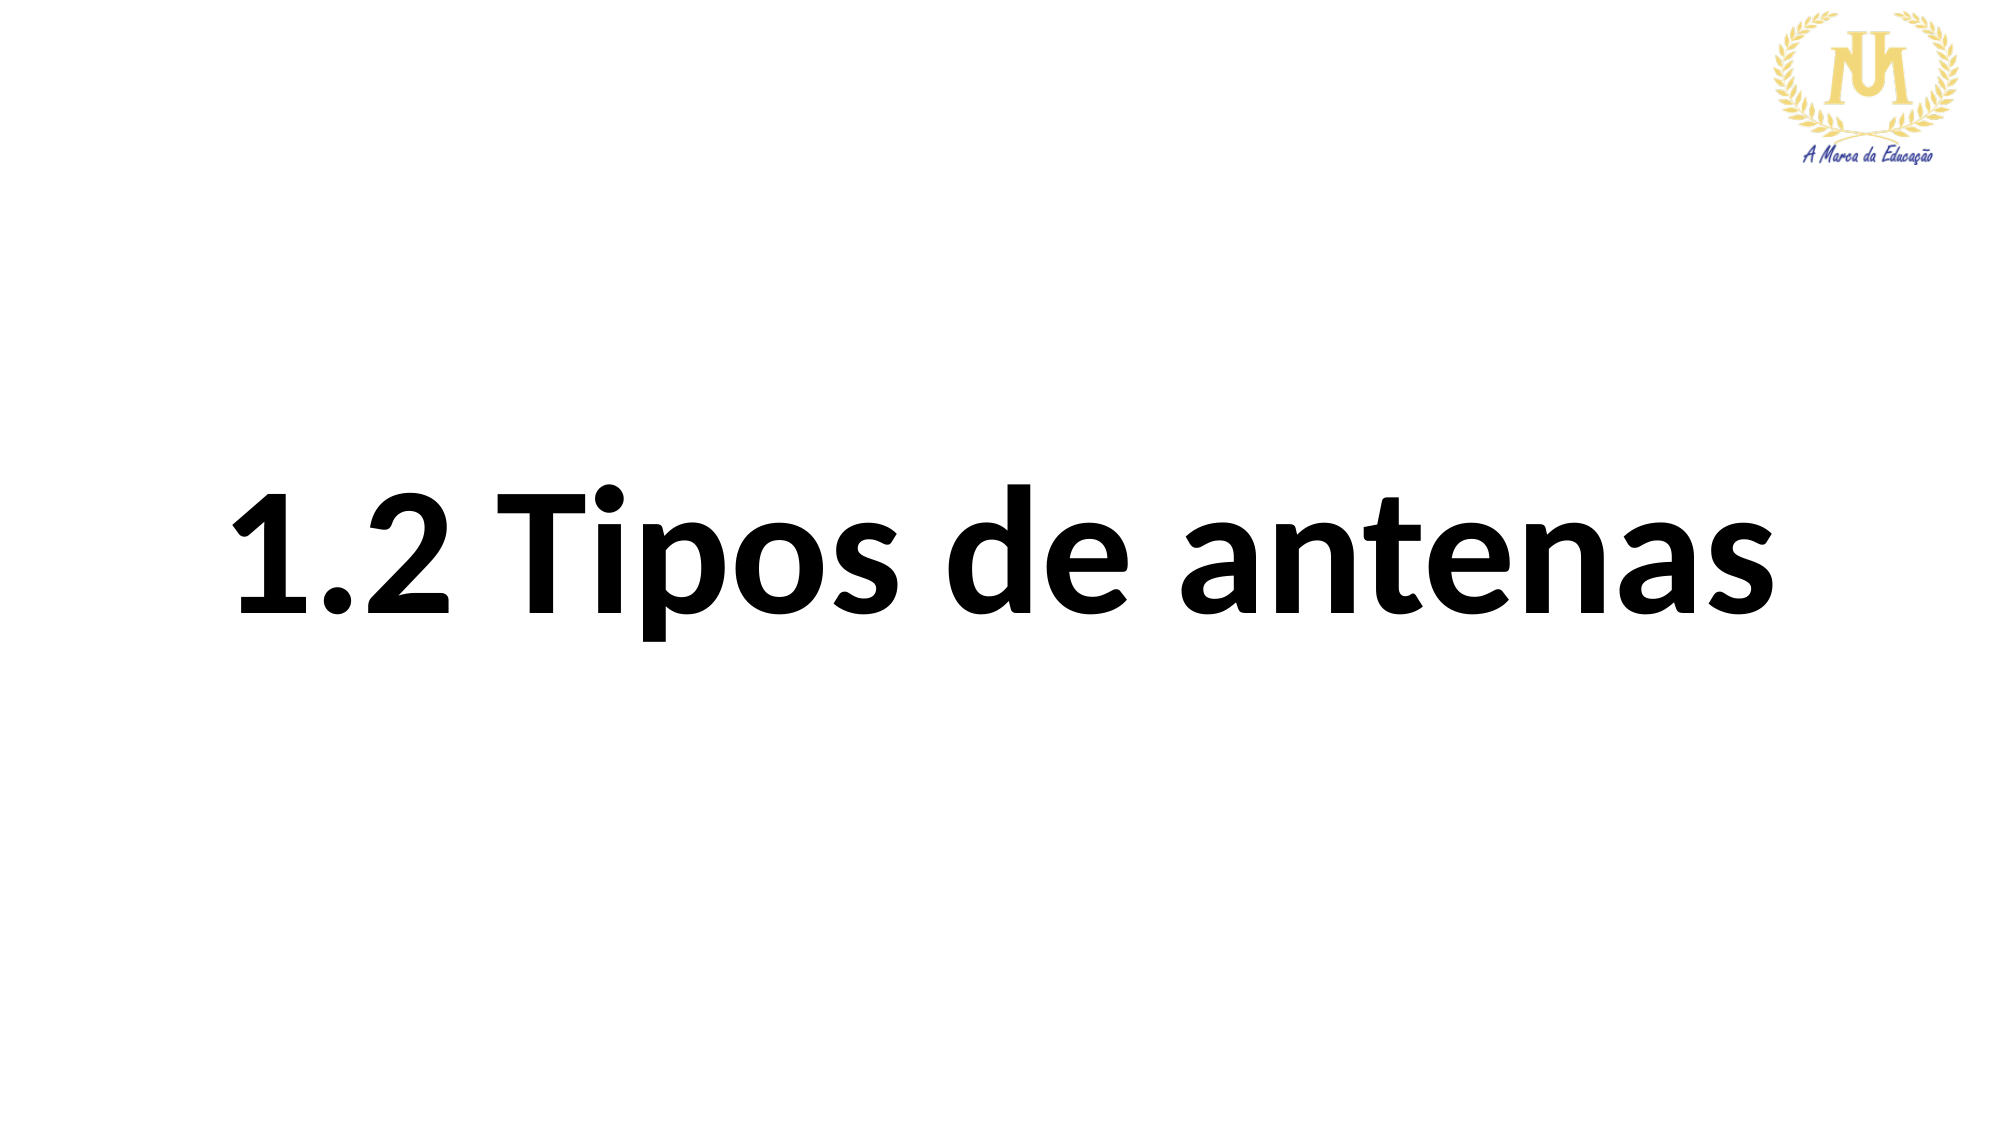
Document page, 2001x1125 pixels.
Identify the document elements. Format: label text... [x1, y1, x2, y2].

picture [1773, 11, 1959, 165]
text_box 1.2 Tipos de antenas [206, 422, 1794, 1003]
